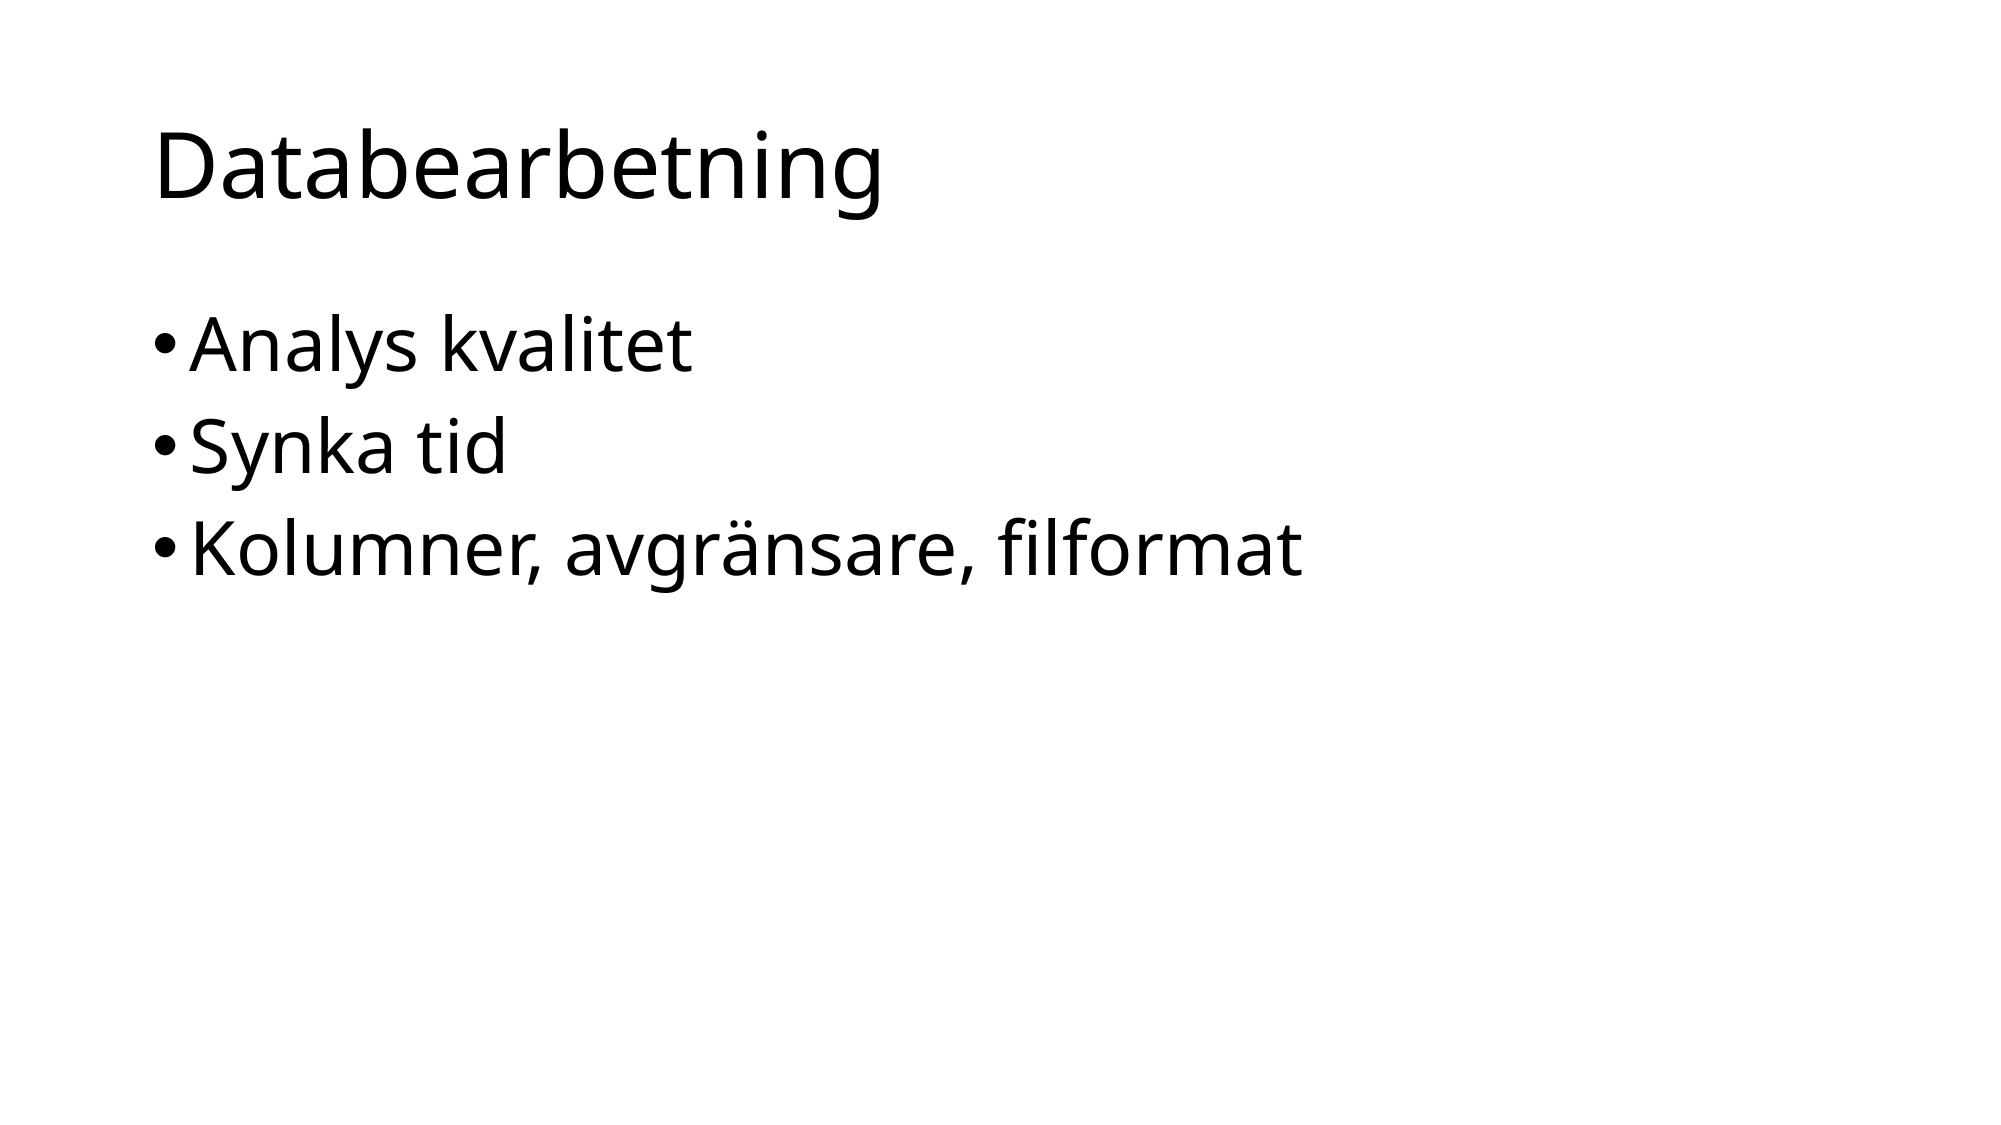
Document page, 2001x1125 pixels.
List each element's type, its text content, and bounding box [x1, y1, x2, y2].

title Databearbetning [137, 59, 1863, 278]
list Analys kvalitet Synka tid Kolumner, avgränsare, filformat [137, 299, 1863, 1014]
